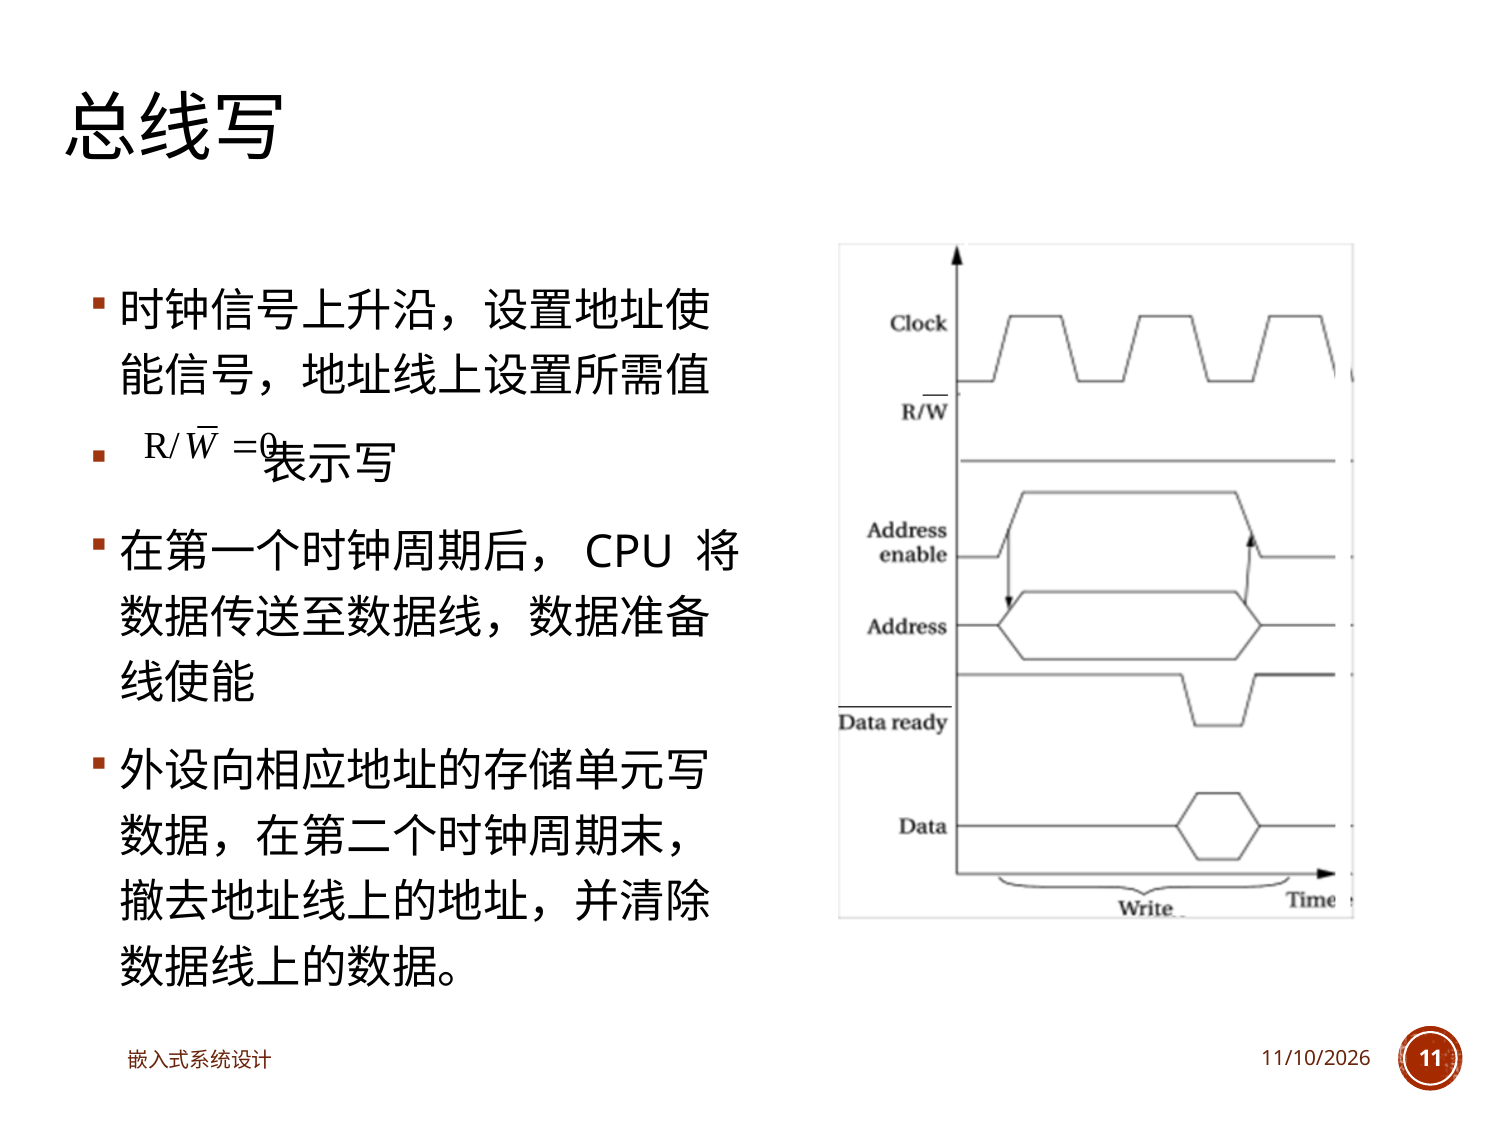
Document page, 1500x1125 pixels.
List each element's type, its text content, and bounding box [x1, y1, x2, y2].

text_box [140, 419, 282, 466]
picture [832, 237, 1362, 927]
slide_number 11 [1391, 1028, 1471, 1089]
title 总线写 [47, 46, 1471, 215]
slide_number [982, 1028, 1386, 1089]
list 时钟信号上升沿，设置地址使能信号，地址线上设置所需值 表示写 在第一个时钟周期后，CPU 将数据传送至数据线，数据准备线使能 外设向相应地址的存储单元写数据，在第二个时钟周期末，撤去地址线上的地址，并清除数据线上的数据。 [75, 262, 762, 1005]
footer 嵌入式系统设计 [112, 1028, 891, 1089]
